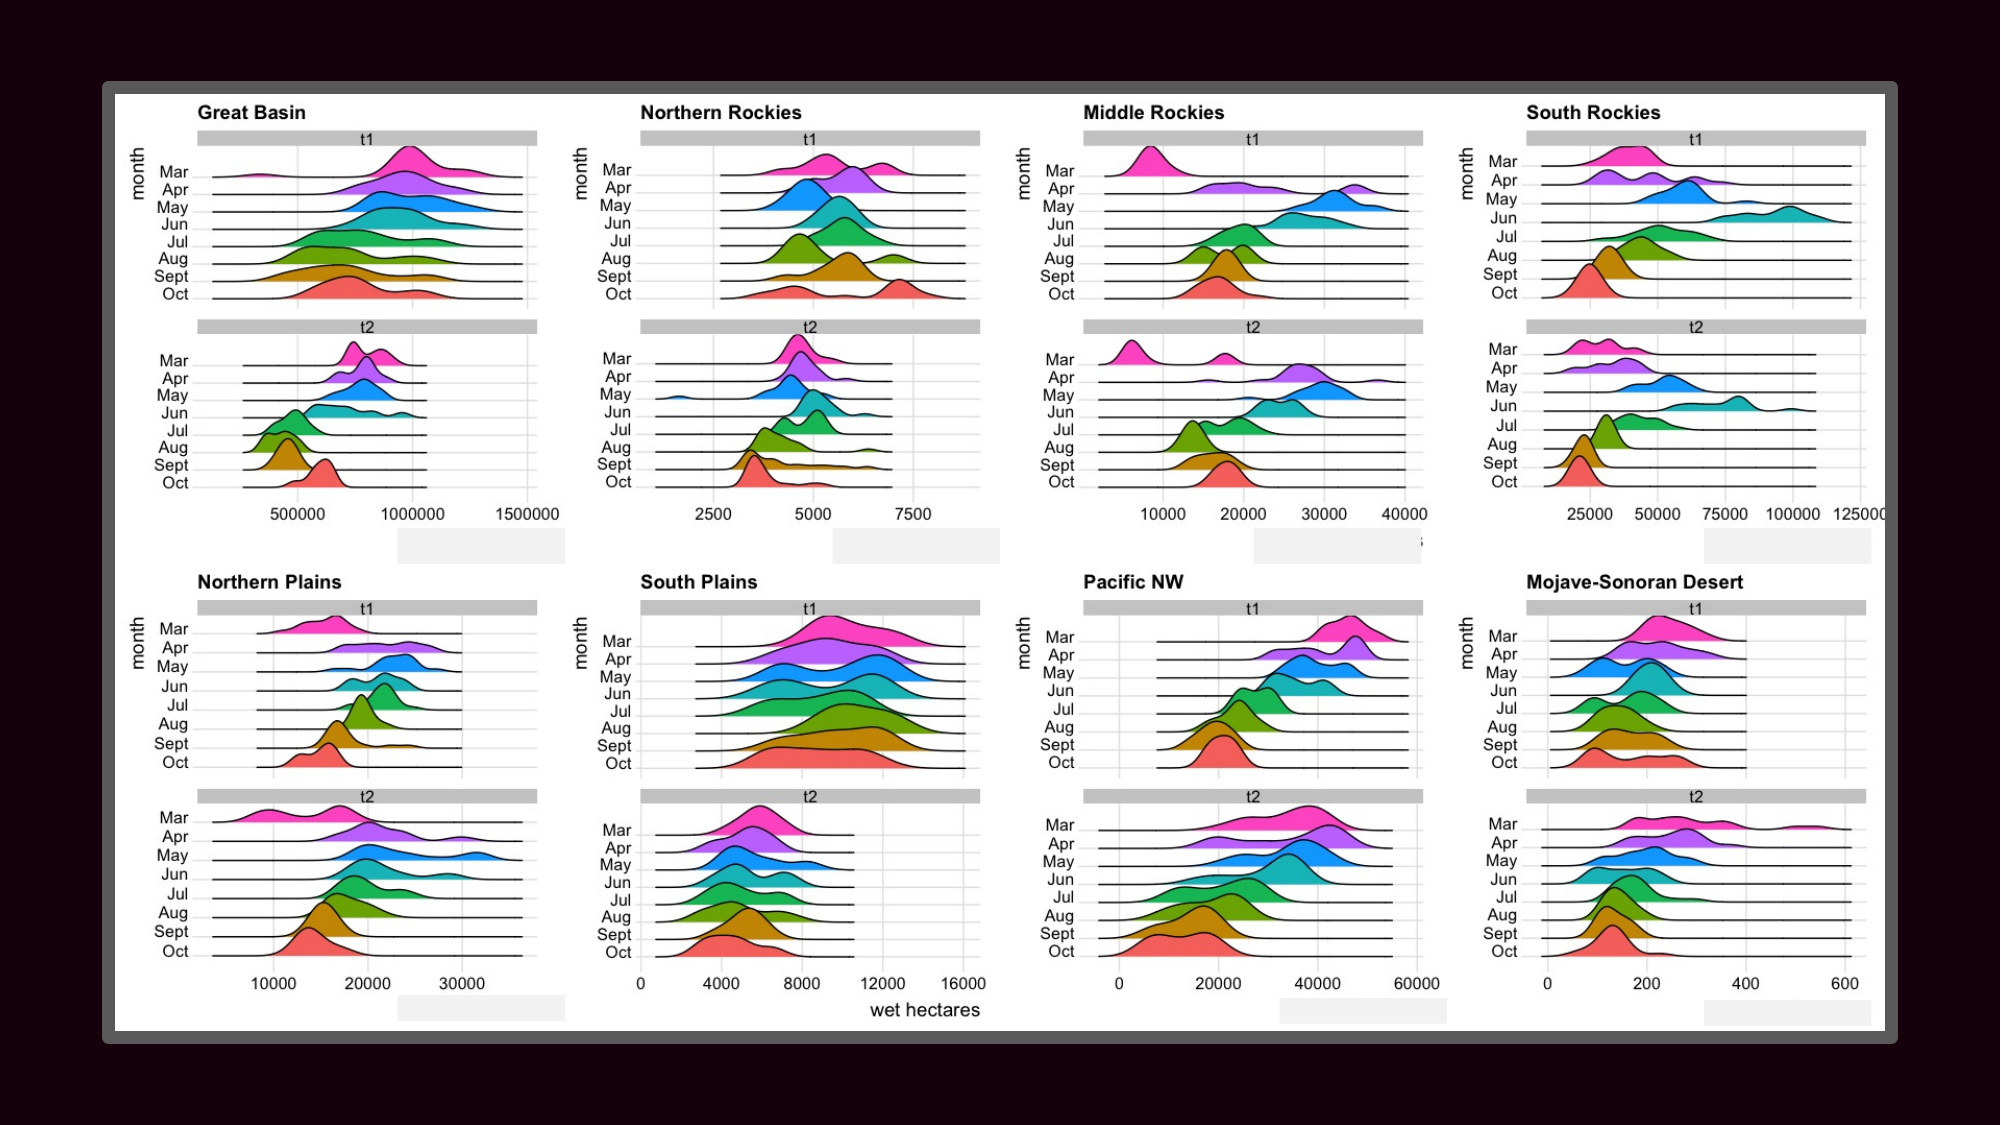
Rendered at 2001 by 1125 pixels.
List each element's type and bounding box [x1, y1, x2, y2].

picture [114, 93, 1886, 1032]
